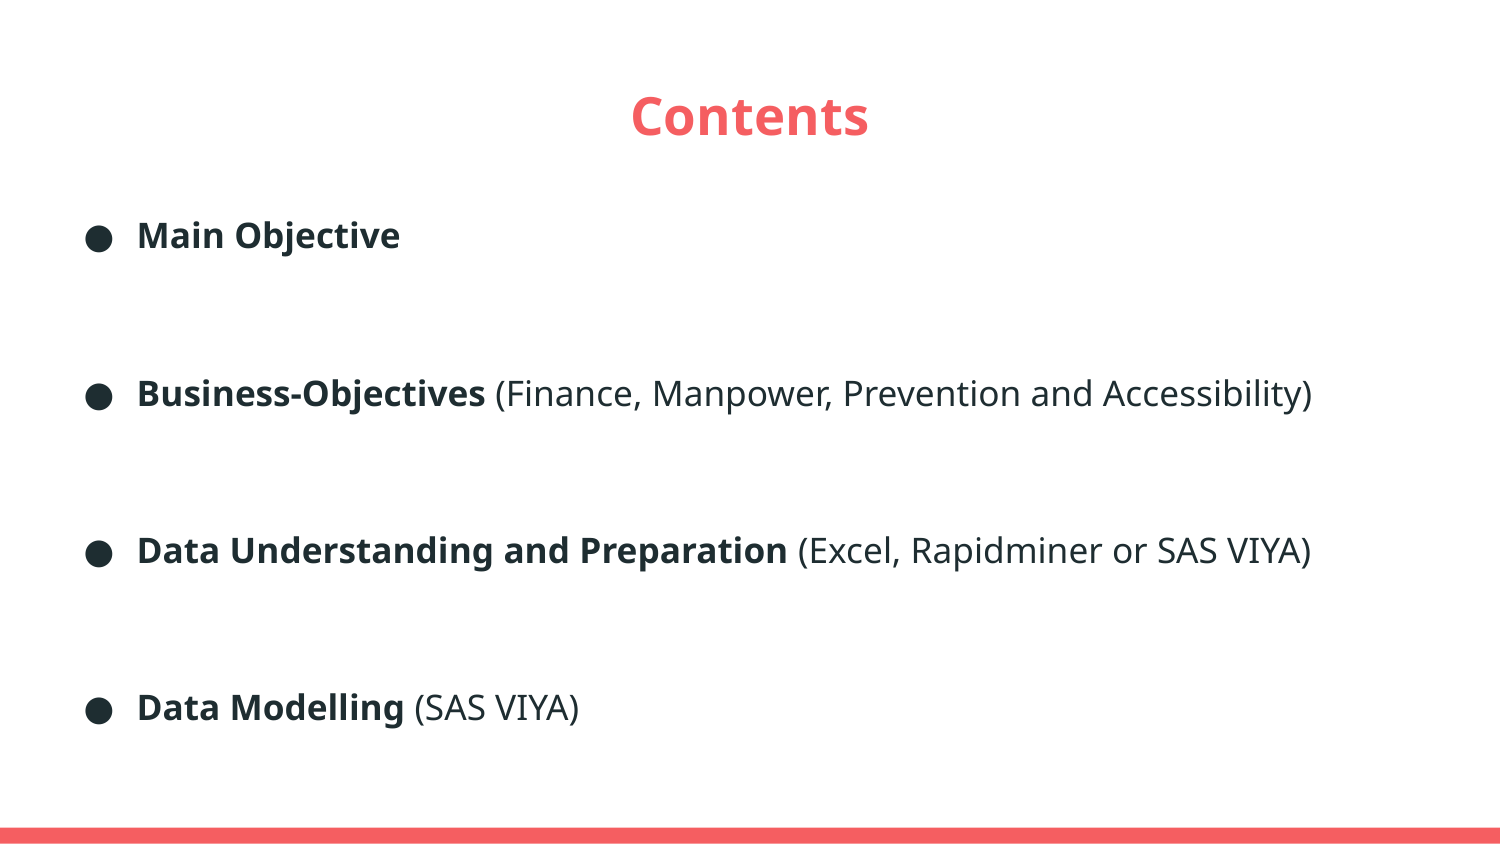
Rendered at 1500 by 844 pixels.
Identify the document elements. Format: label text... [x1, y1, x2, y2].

title Contents [51, 64, 1449, 167]
list Main Objective Business-Objectives (Finance, Manpower, Prevention and Accessibility) Data Understanding and Preparation (Excel, Rapidminer or SAS VIYA) Data Modelling (SAS VIYA) [51, 189, 1449, 750]
